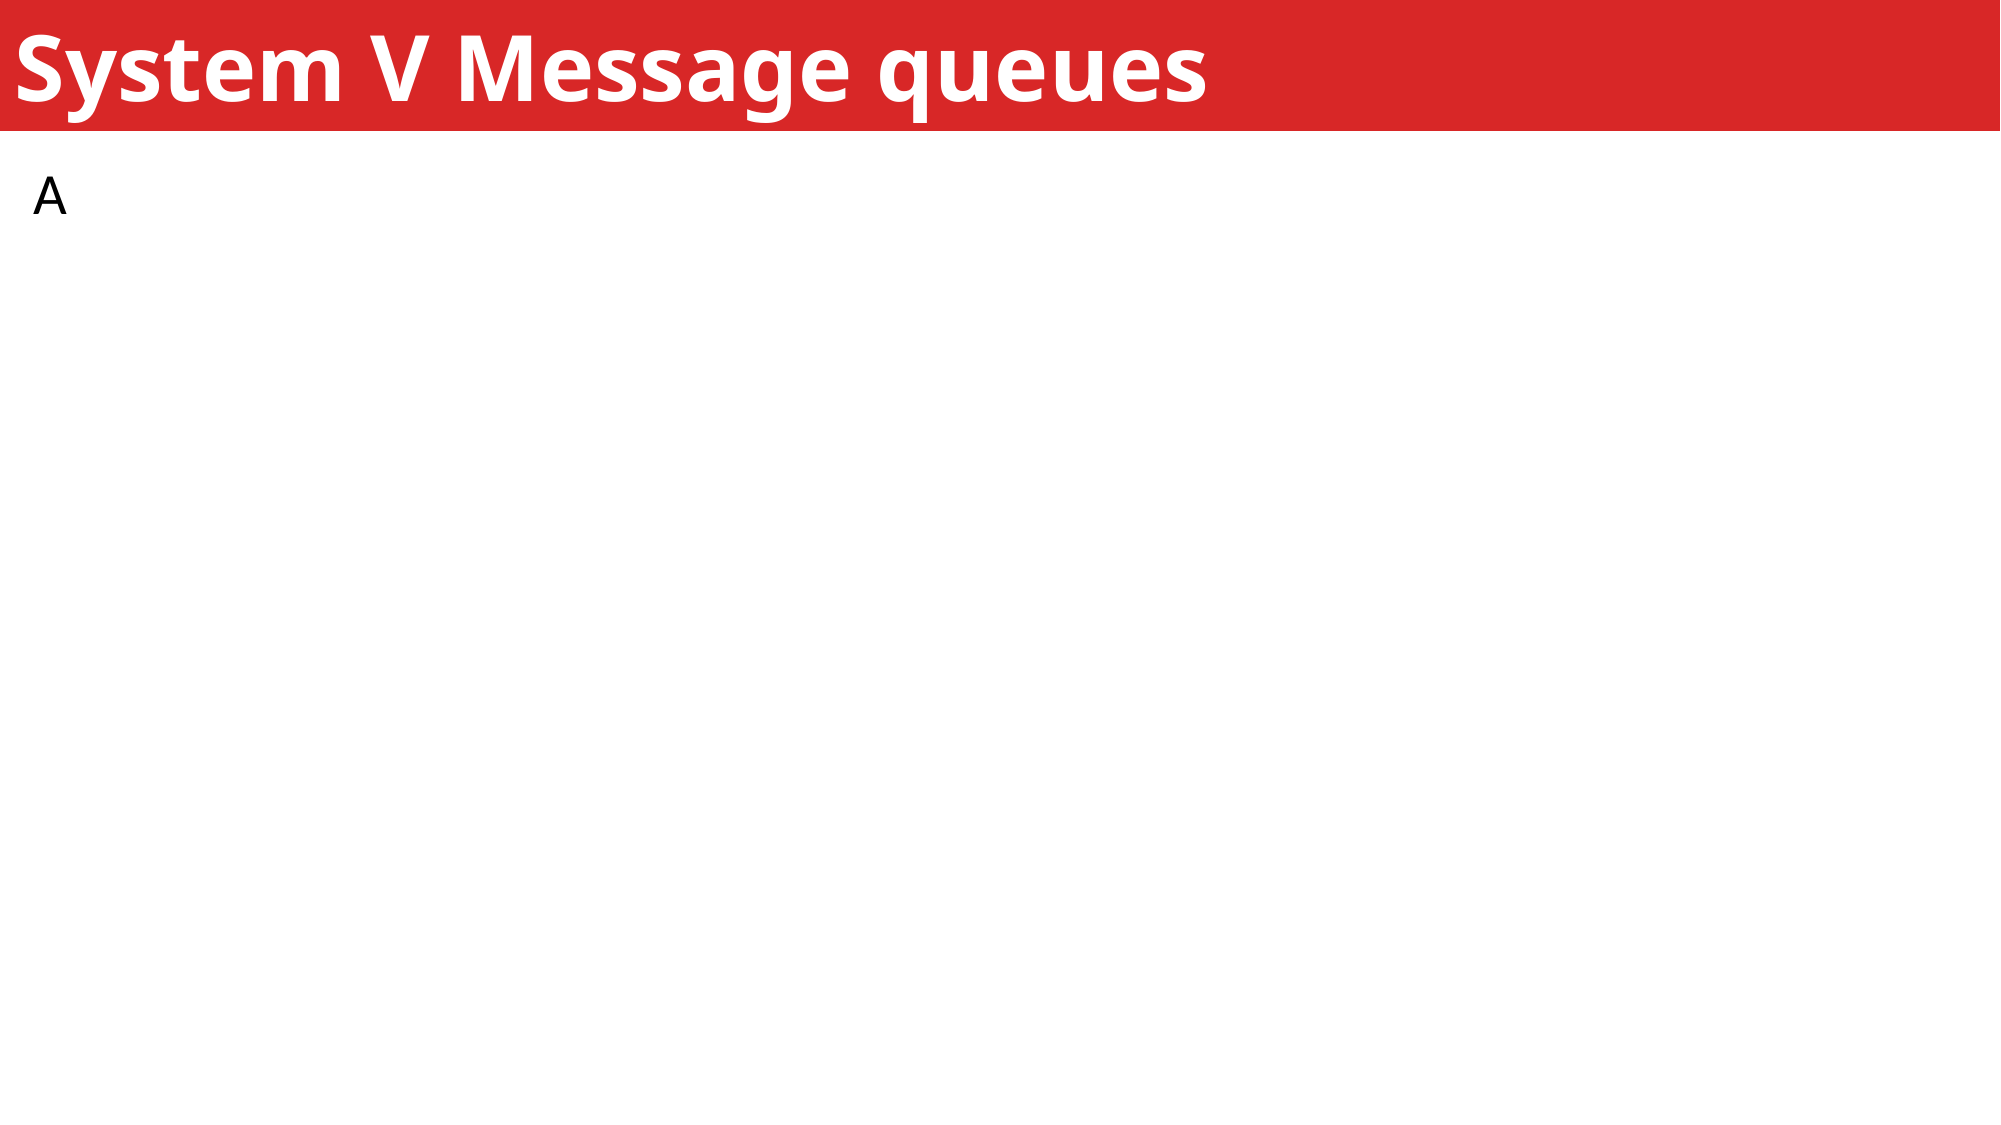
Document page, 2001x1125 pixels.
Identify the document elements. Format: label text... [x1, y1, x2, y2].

text_box System V Message queues [0, 0, 2000, 131]
text_box A [19, 148, 1975, 234]
